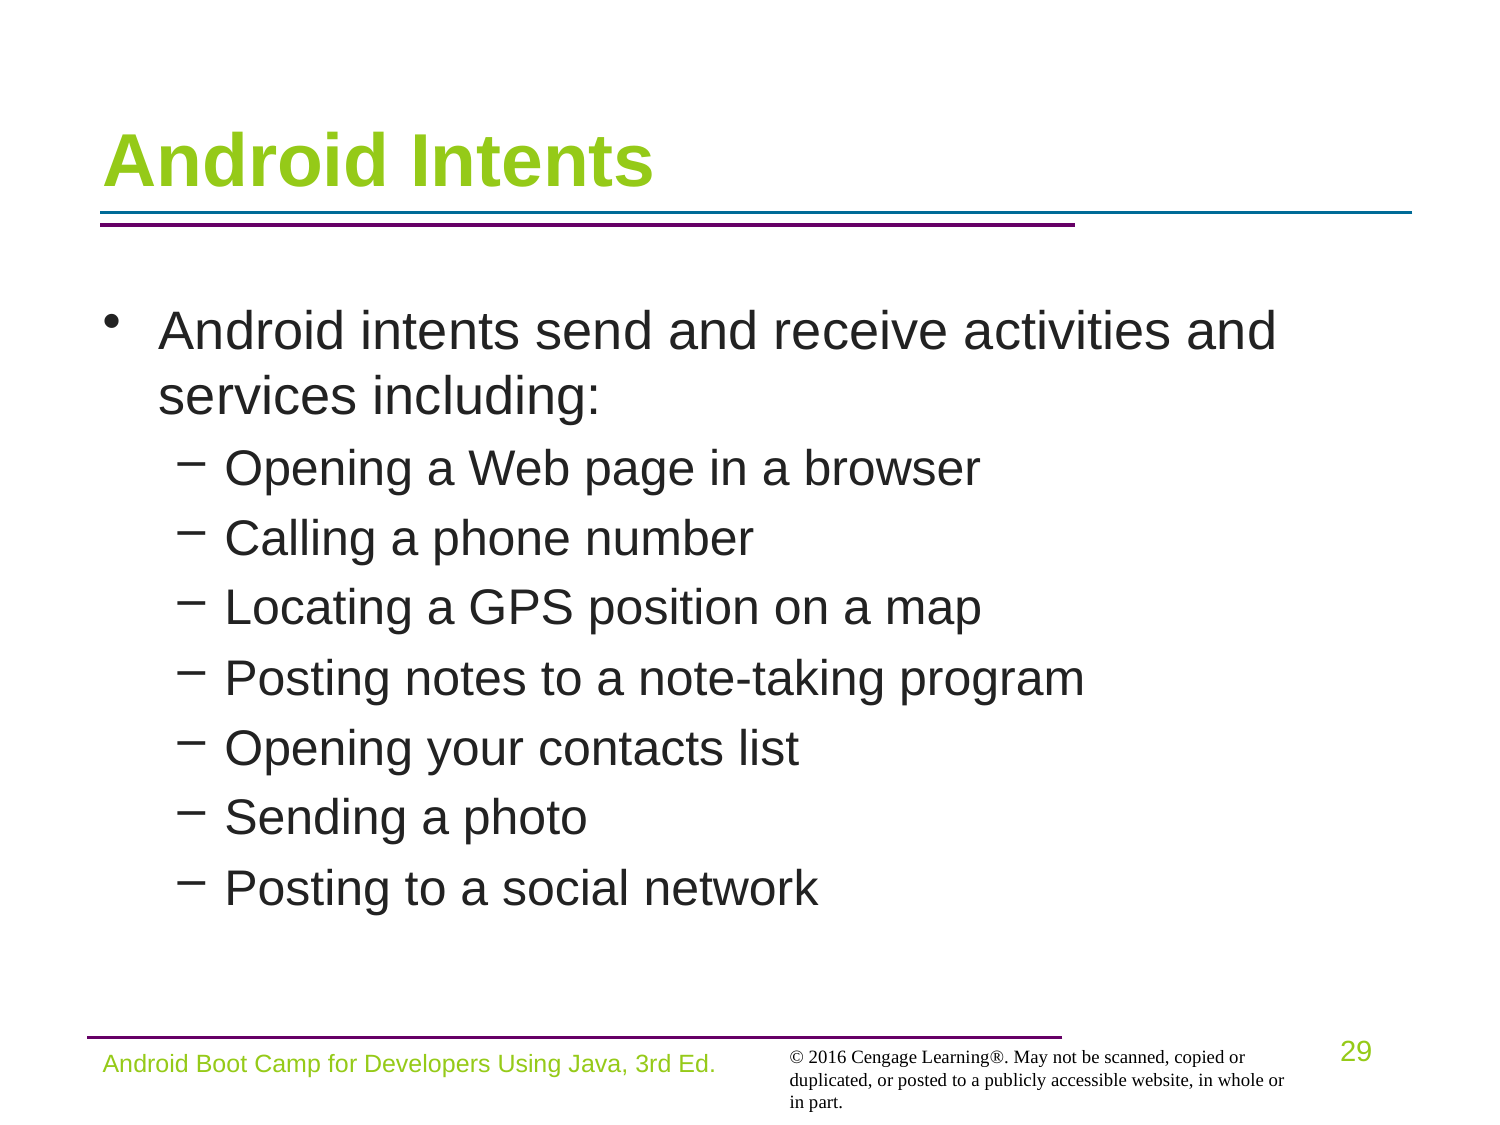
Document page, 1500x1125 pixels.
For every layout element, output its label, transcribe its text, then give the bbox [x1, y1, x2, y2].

list Android intents send and receive activities and services including: Opening a Web page in a browser Calling a phone number Locating a GPS position on a map Posting notes to a note-taking program Opening your contacts list Sending a photo Posting to a social network [87, 287, 1413, 1026]
footer Android Boot Camp for Developers Using Java, 3rd Ed. [87, 1025, 988, 1100]
slide_number 29 [1074, 1025, 1388, 1100]
title Android Intents [87, 62, 1500, 251]
